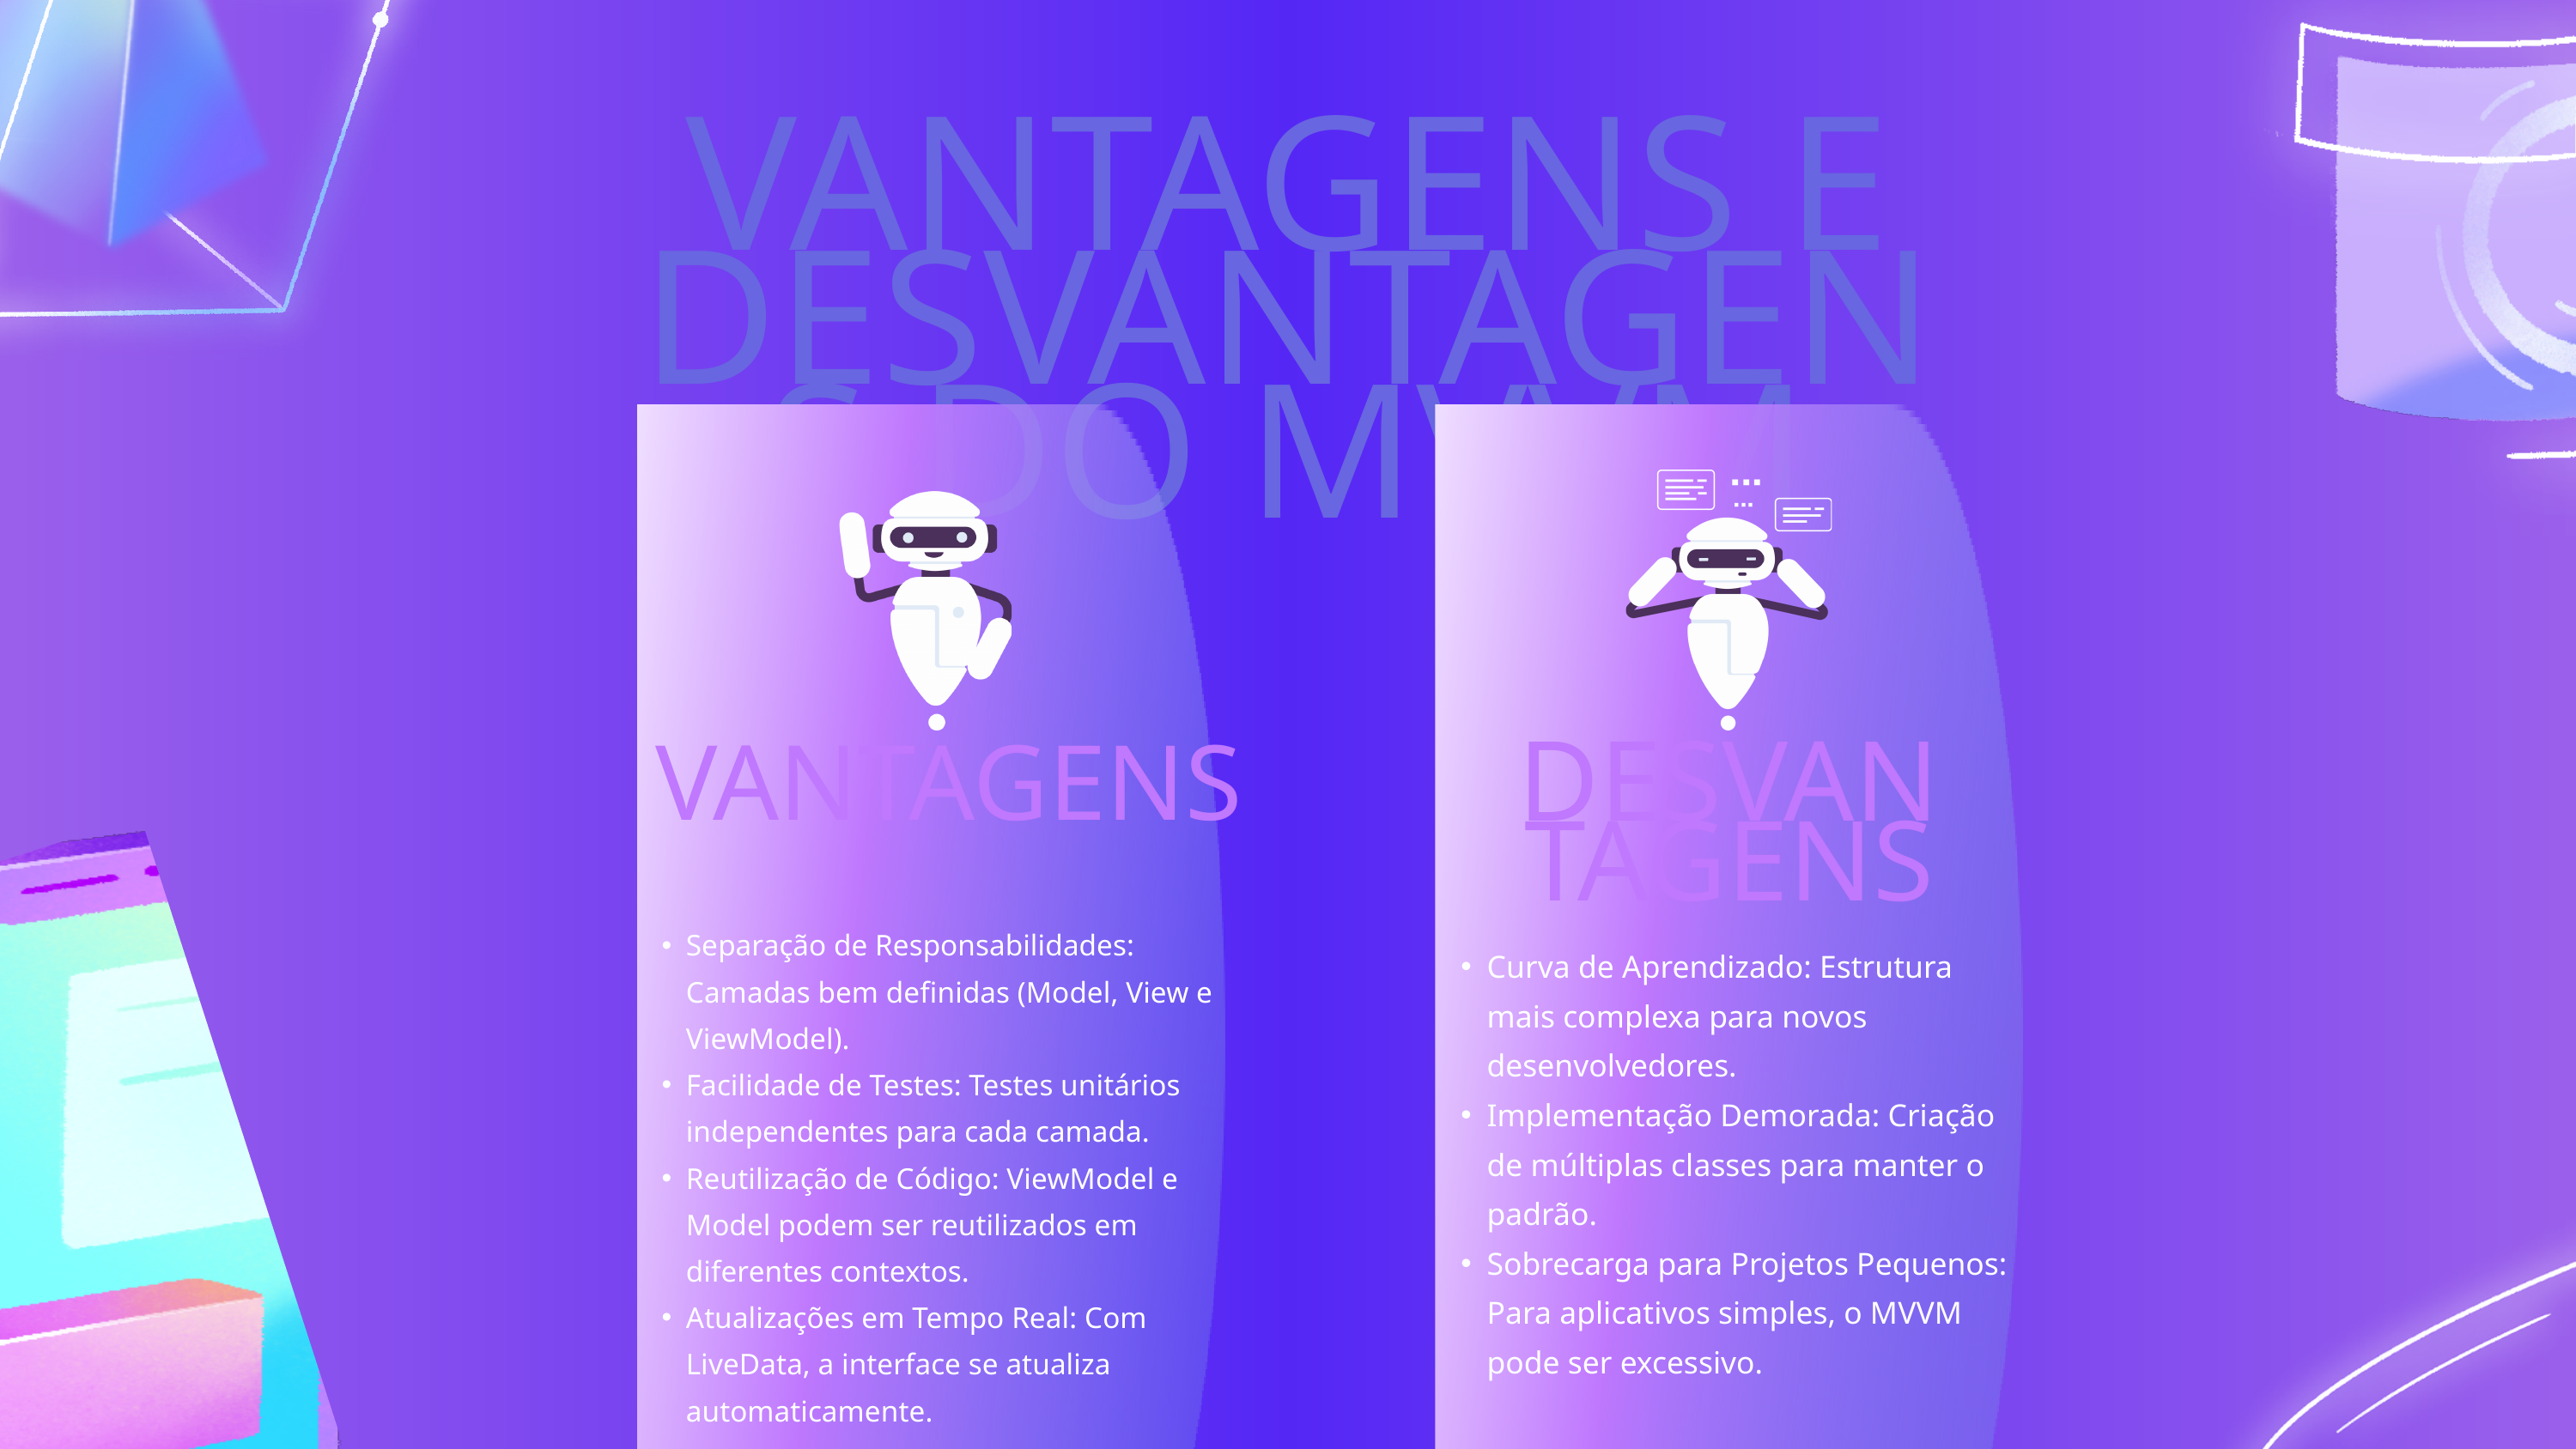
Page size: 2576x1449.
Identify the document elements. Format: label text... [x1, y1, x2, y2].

text_box [839, 491, 1012, 731]
text_box [0, 0, 449, 364]
text_box [2197, 999, 2576, 1449]
text_box VANTAGENS [637, 766, 1261, 841]
text_box [1435, 404, 2024, 1449]
text_box [0, 816, 345, 1449]
text_box [2216, 0, 2576, 539]
text_box [1625, 470, 1832, 731]
text_box [637, 404, 1225, 766]
text_box VANTAGENS E DESVANTAGENS DO MVVM [599, 154, 1976, 556]
text_box Curva de Aprendizado: Estrutura mais complexa para novos desenvolvedores. Implementação Demorada: Criação de múltiplas classes para manter o padrão. Sobrecarga para Projetos Pequenos: Para aplicativos simples, o MVVM pode ser excessivo. [1435, 935, 2023, 1429]
text_box Separação de Responsabilidades: Camadas bem definidas (Model, View e ViewModel). Facilidade de Testes: Testes unitários independentes para cada camada. Reutilização de Código: ViewModel e Model podem ser reutilizados em diferentes contextos. Atualizações em Tempo Real: Com LiveData, a interface se atualiza automaticamente. [637, 915, 1225, 1449]
text_box DESVANTAGENS [1497, 763, 1961, 923]
text_box [637, 841, 1225, 915]
